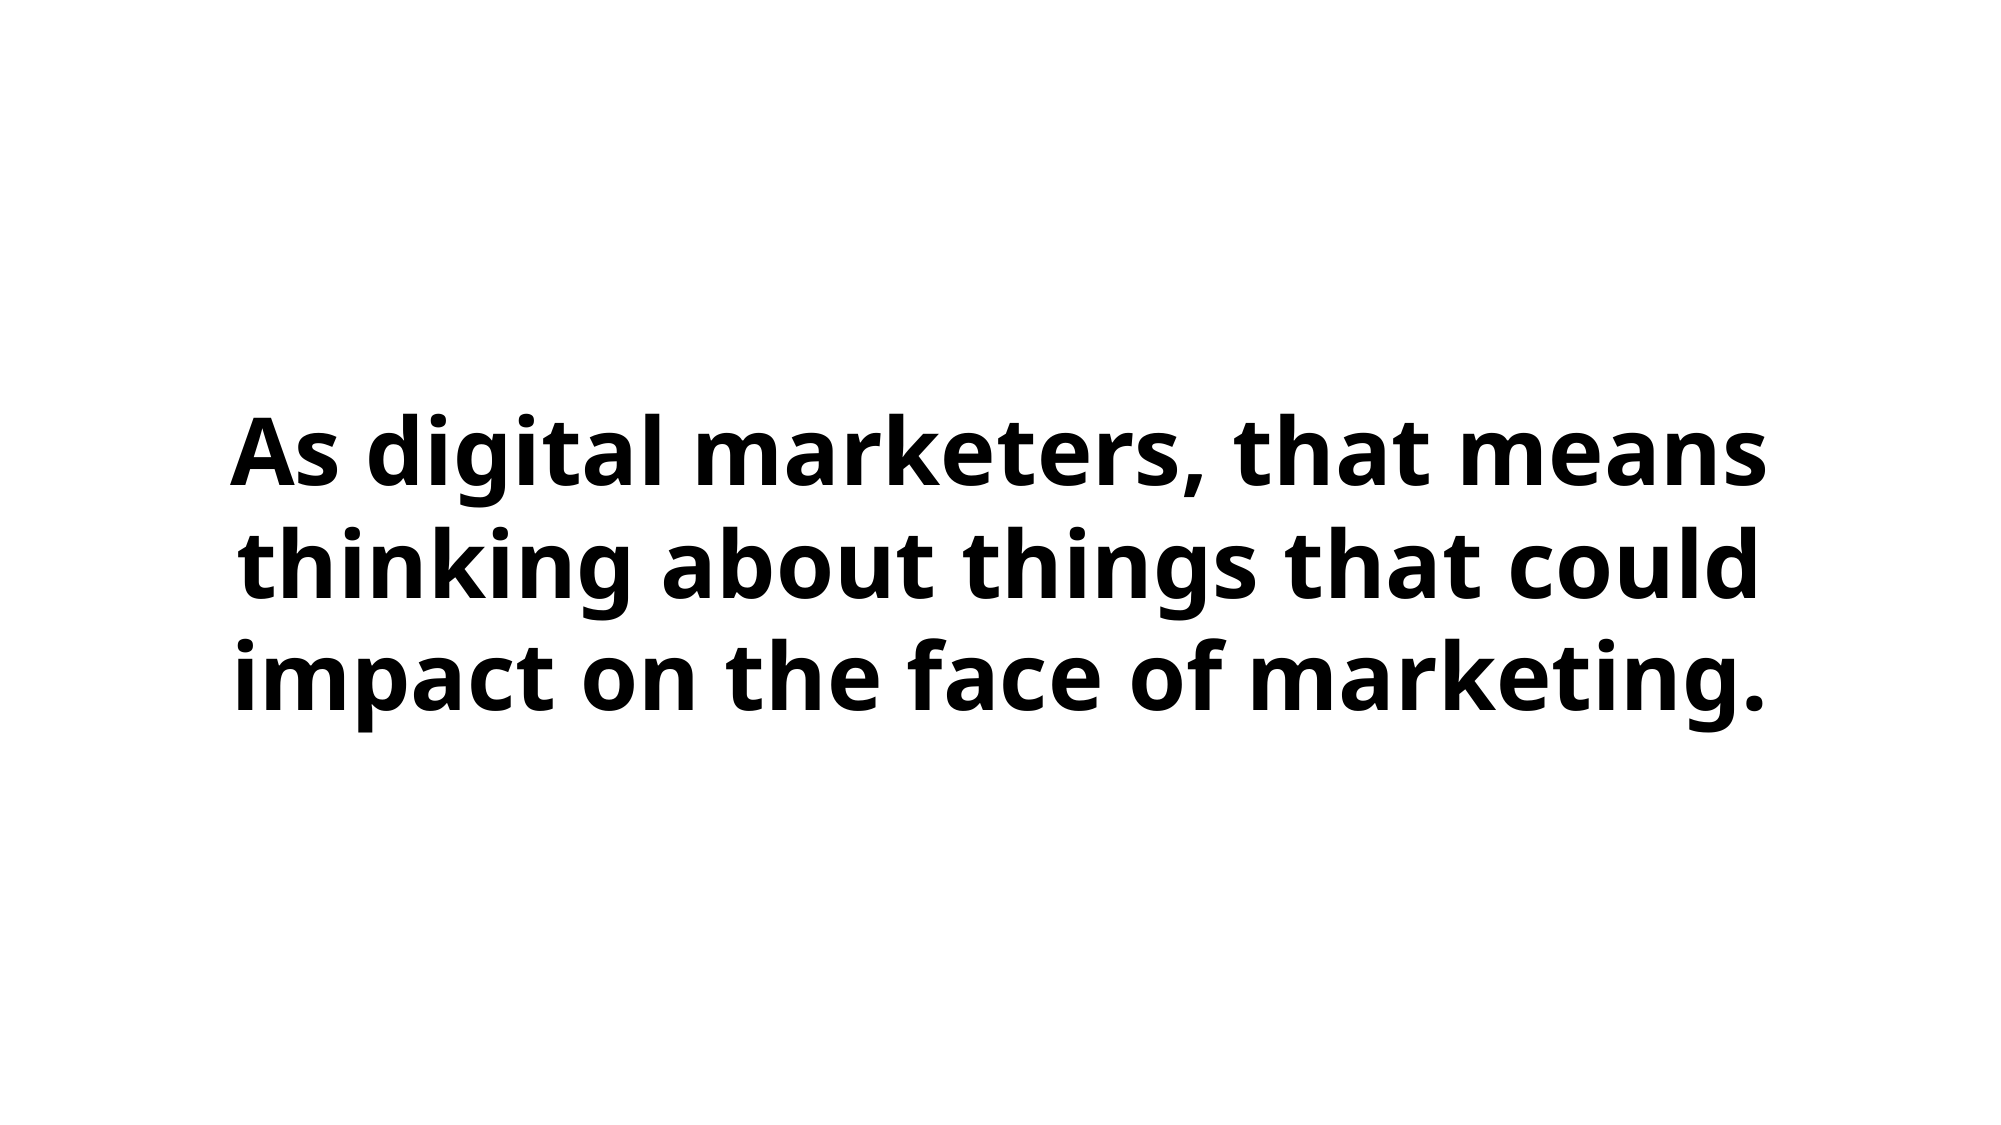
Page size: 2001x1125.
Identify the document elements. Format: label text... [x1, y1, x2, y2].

text_box As digital marketers, that means thinking about things that could impact on the face of marketing. [117, 384, 1883, 737]
